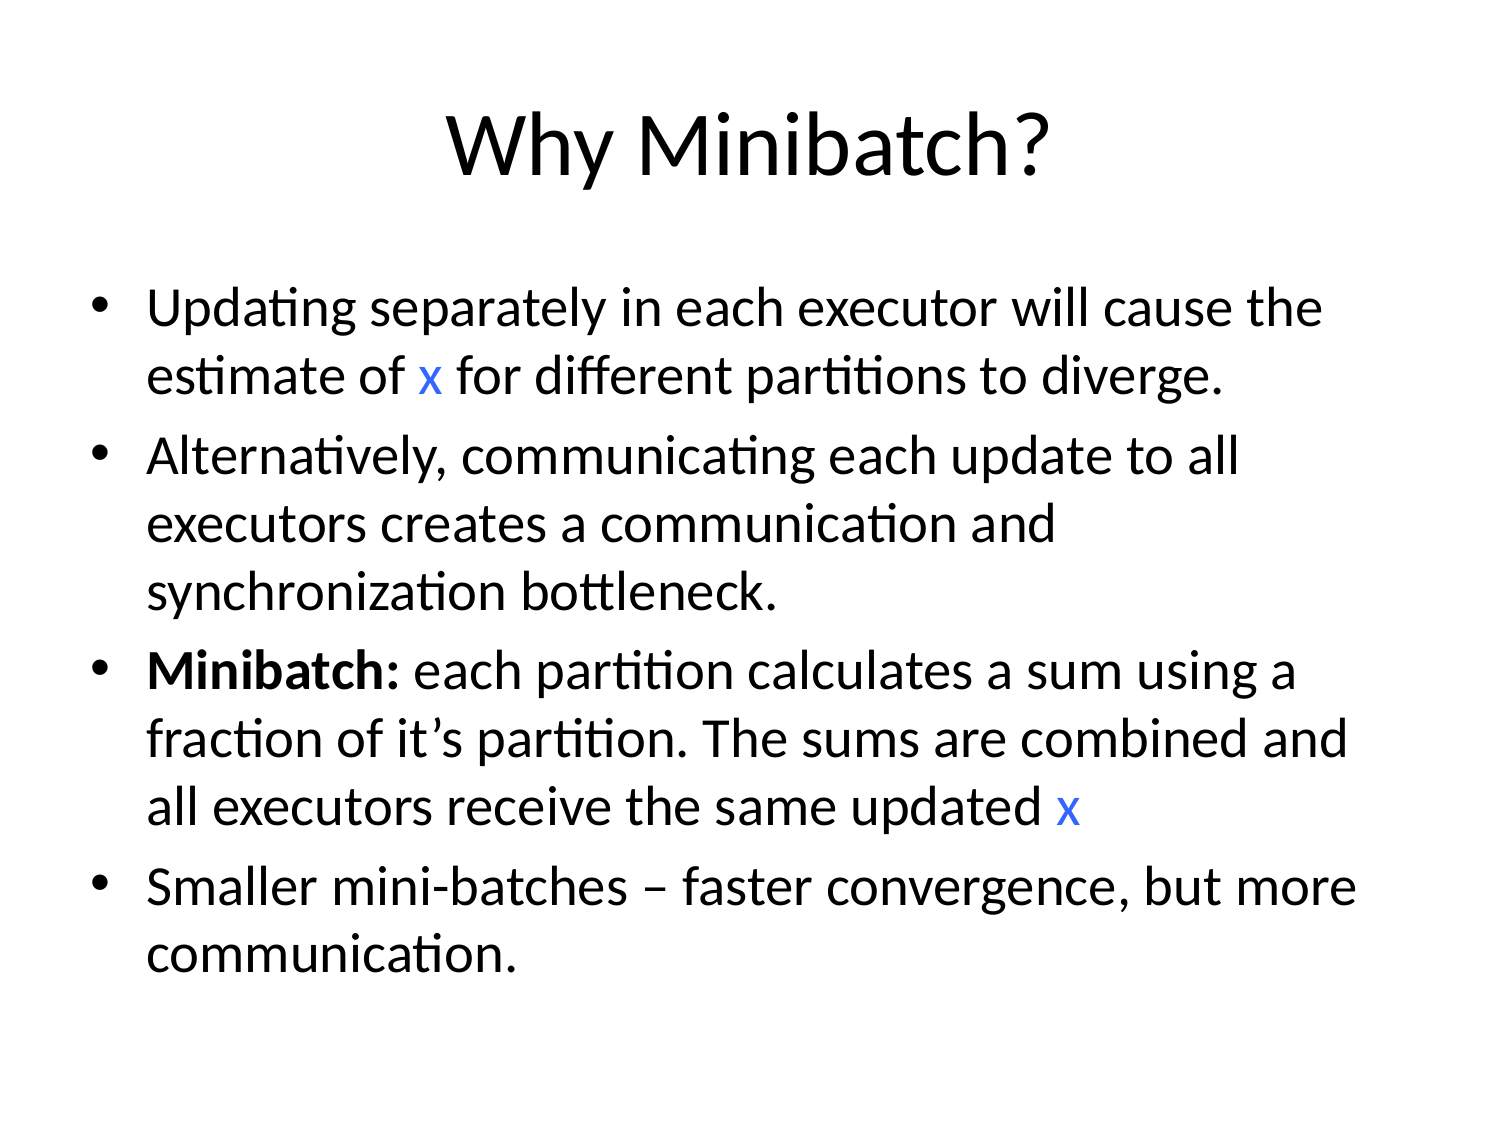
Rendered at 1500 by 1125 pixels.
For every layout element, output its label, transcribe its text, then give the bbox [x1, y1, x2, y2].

list Updating separately in each executor will cause the estimate of x for different partitions to diverge. Alternatively, communicating each update to all executors creates a communication and synchronization bottleneck. Minibatch: each partition calculates a sum using a fraction of it’s partition. The sums are combined and all executors receive the same updated x Smaller mini-batches – faster convergence, but more communication. [75, 262, 1425, 1005]
title Why Minibatch? [75, 45, 1425, 233]
